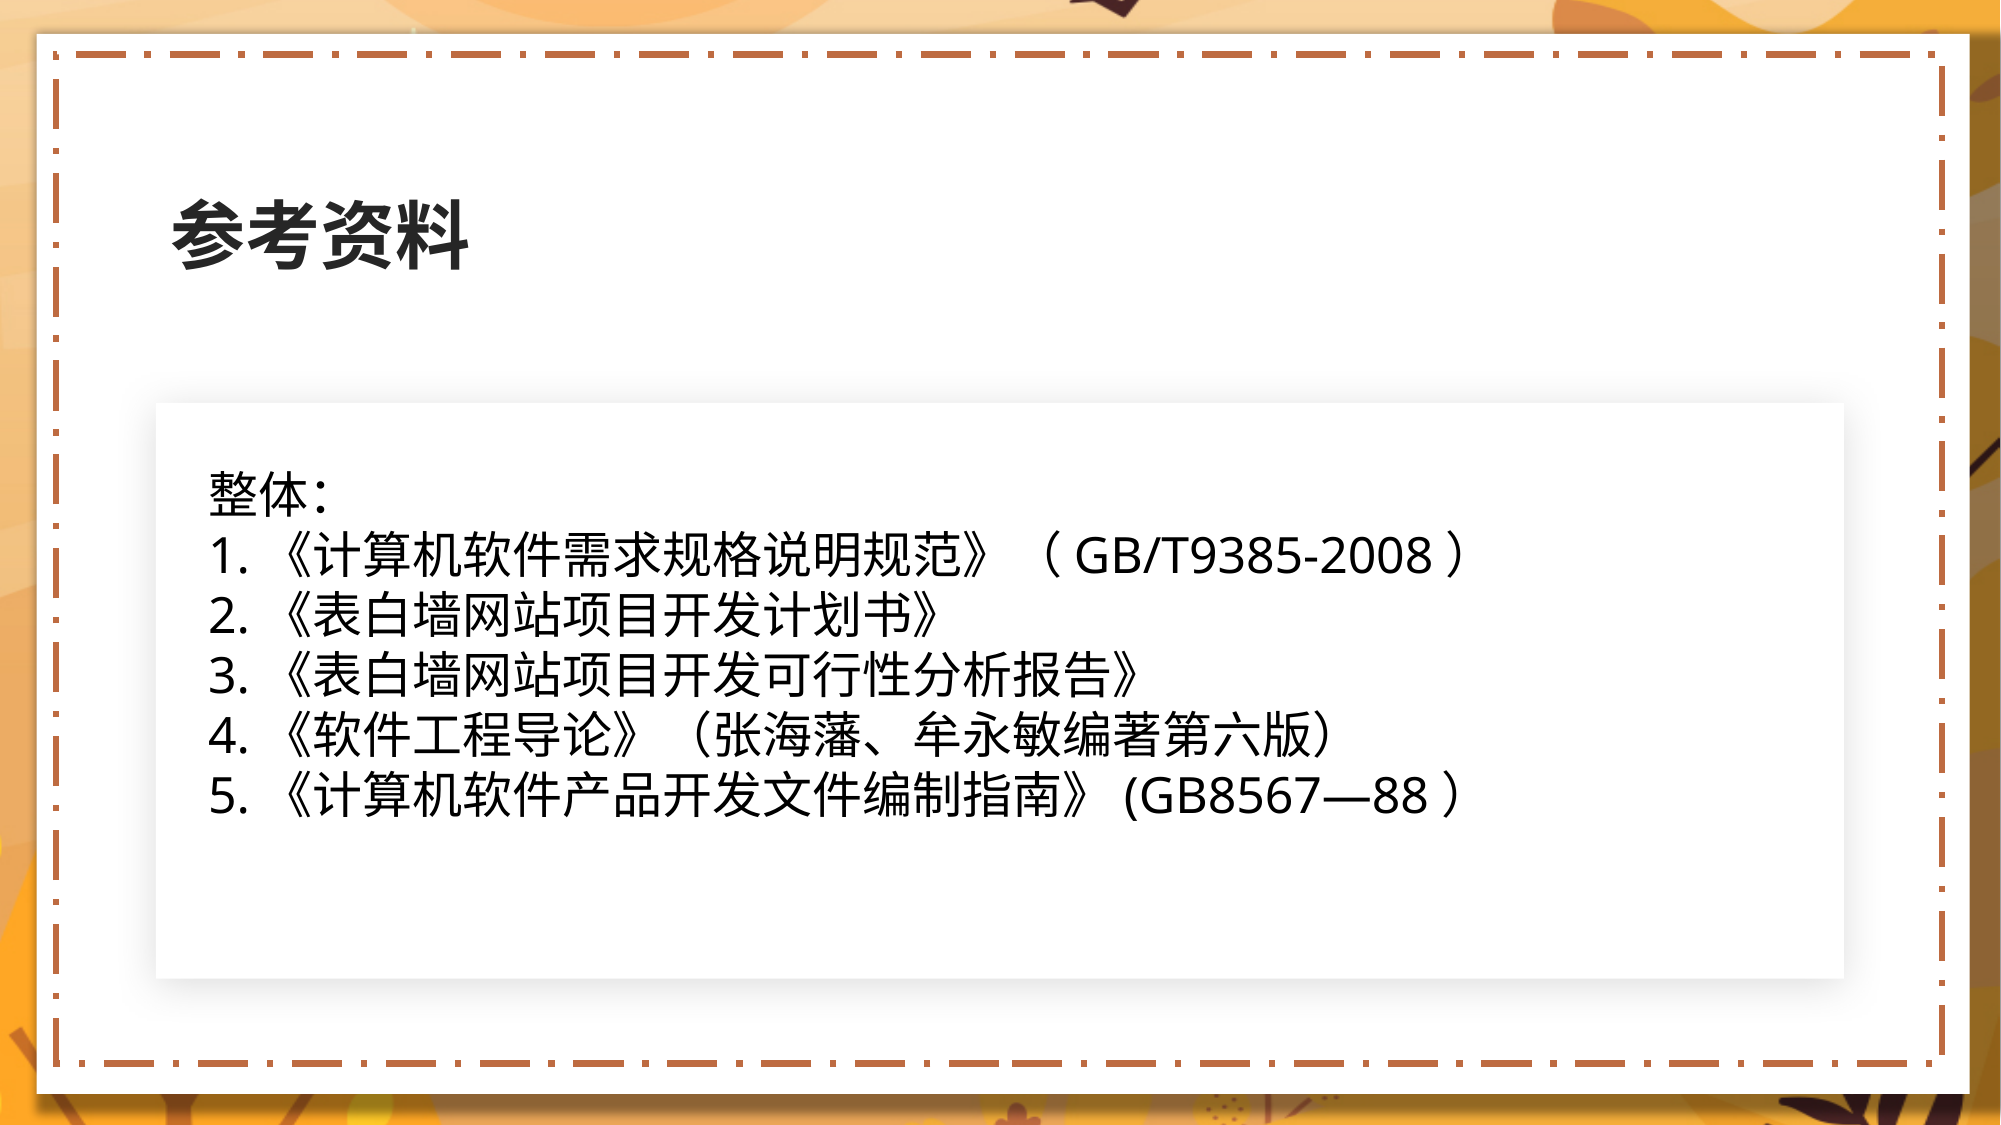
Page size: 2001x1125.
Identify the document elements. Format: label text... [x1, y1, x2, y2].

picture [0, 0, 2000, 1125]
text_box 参考资料 [155, 181, 1157, 287]
text_box [155, 402, 1845, 980]
text_box 整体： 1.《计算机软件需求规格说明规范》（GB/T9385-2008） 2.《表白墙网站项目开发计划书》 3.《表白墙网站项目开发可行性分析报告》 4.《软件工程导论》（张海藩、牟永敏编著第六版） 5.《计算机软件产品开发文件编制指南》(GB8567—88） [193, 456, 1773, 996]
